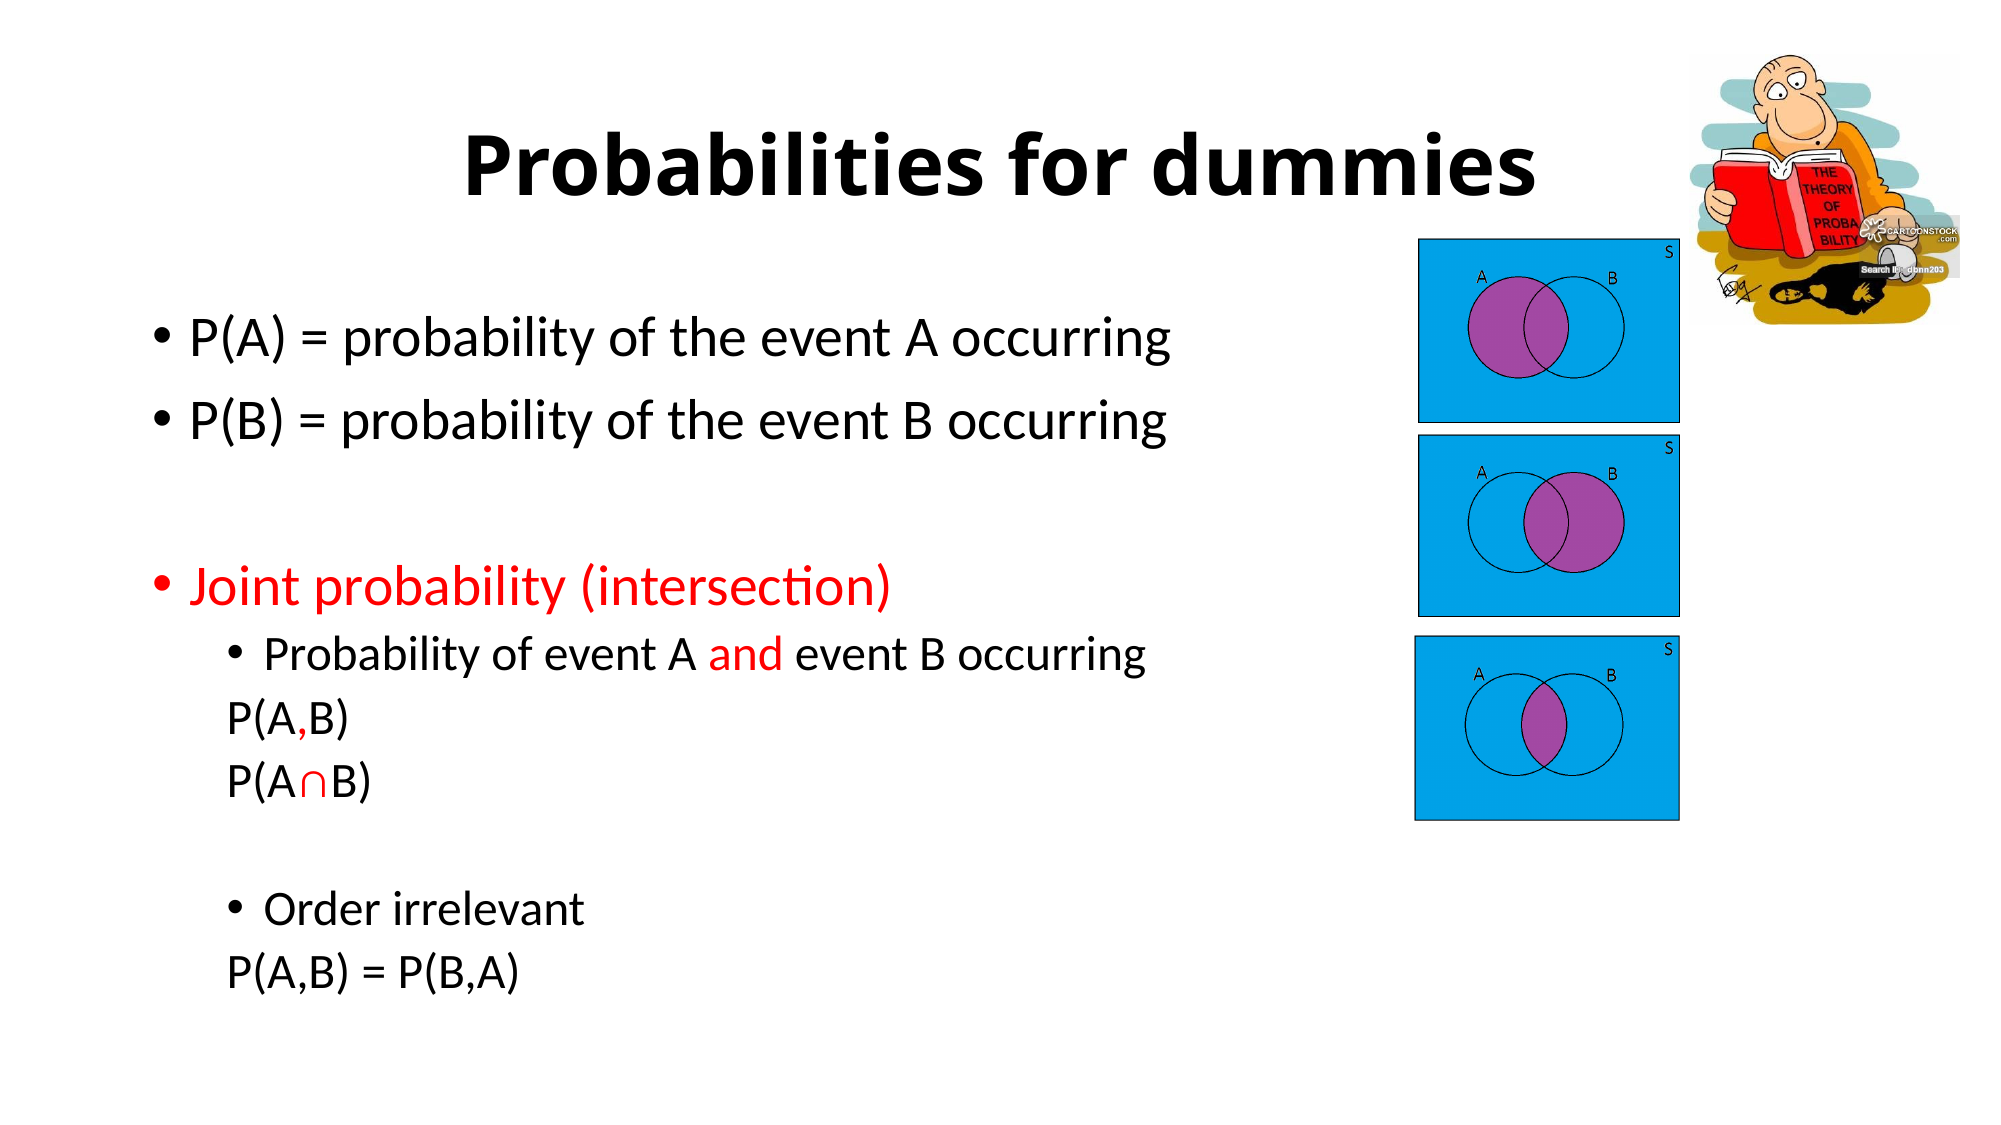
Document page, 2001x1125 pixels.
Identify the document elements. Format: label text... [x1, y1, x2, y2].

picture [1689, 54, 1960, 325]
title Probabilities for dummies [137, 59, 1689, 278]
list P(A) = probability of the event A occurring P(B) = probability of the event B occurring Joint probability (intersection) Probability of event A and event B occurring P(A,B) P(A∩B) Order irrelevant P(A,B) = P(B,A) [137, 299, 1863, 1014]
picture [1469, 278, 1568, 377]
picture [1522, 684, 1566, 765]
picture [1525, 473, 1623, 572]
